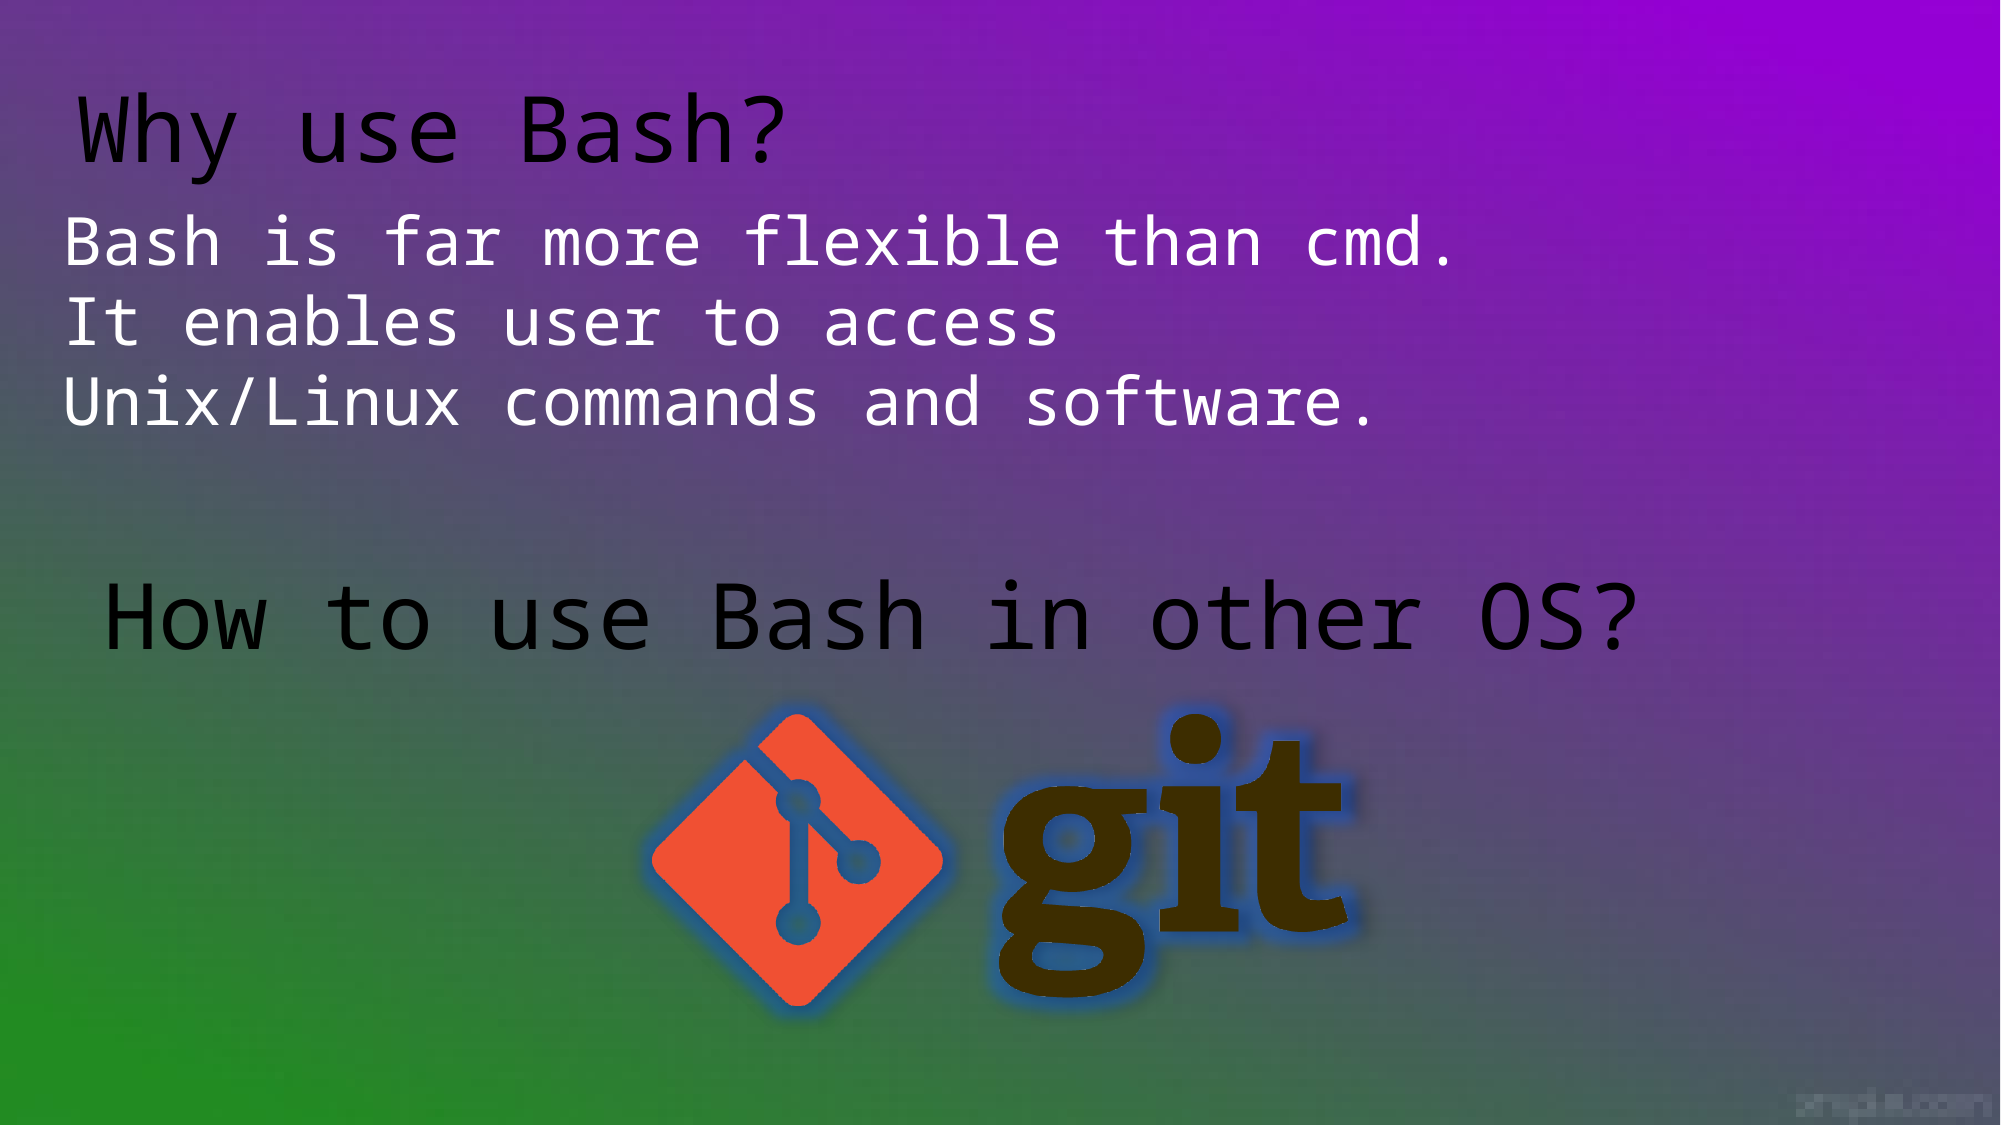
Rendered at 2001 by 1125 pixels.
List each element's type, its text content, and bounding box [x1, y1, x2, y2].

text_box Why use Bash? [61, 63, 807, 188]
text_box Bash is far more flexible than cmd. It enables user to access Unix/Linux commands and software. [47, 191, 1505, 446]
text_box How to use Bash in other OS? [88, 550, 1659, 676]
picture [0, 0, 2001, 1125]
